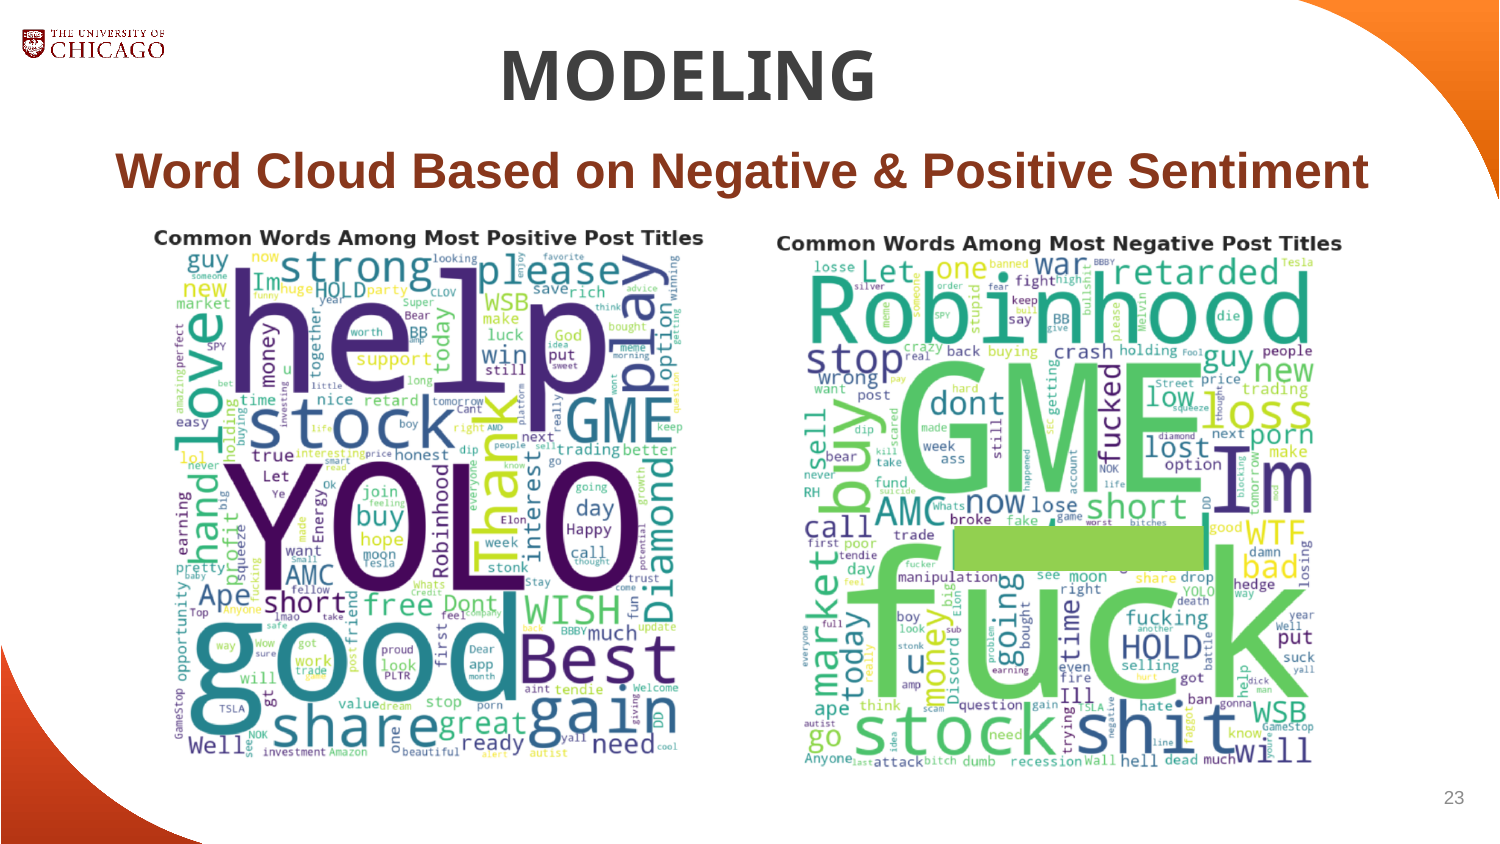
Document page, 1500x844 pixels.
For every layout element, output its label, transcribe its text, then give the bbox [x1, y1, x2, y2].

slide_number 23 [1389, 764, 1480, 830]
picture [149, 223, 709, 765]
text_box [1, 644, 202, 844]
picture [6, 13, 180, 74]
text_box [1298, 0, 1499, 199]
text_box MODELING [141, 24, 1237, 122]
picture [764, 223, 1347, 775]
text_box Word Cloud Based on Negative & Positive Sentiment [87, 131, 1399, 207]
